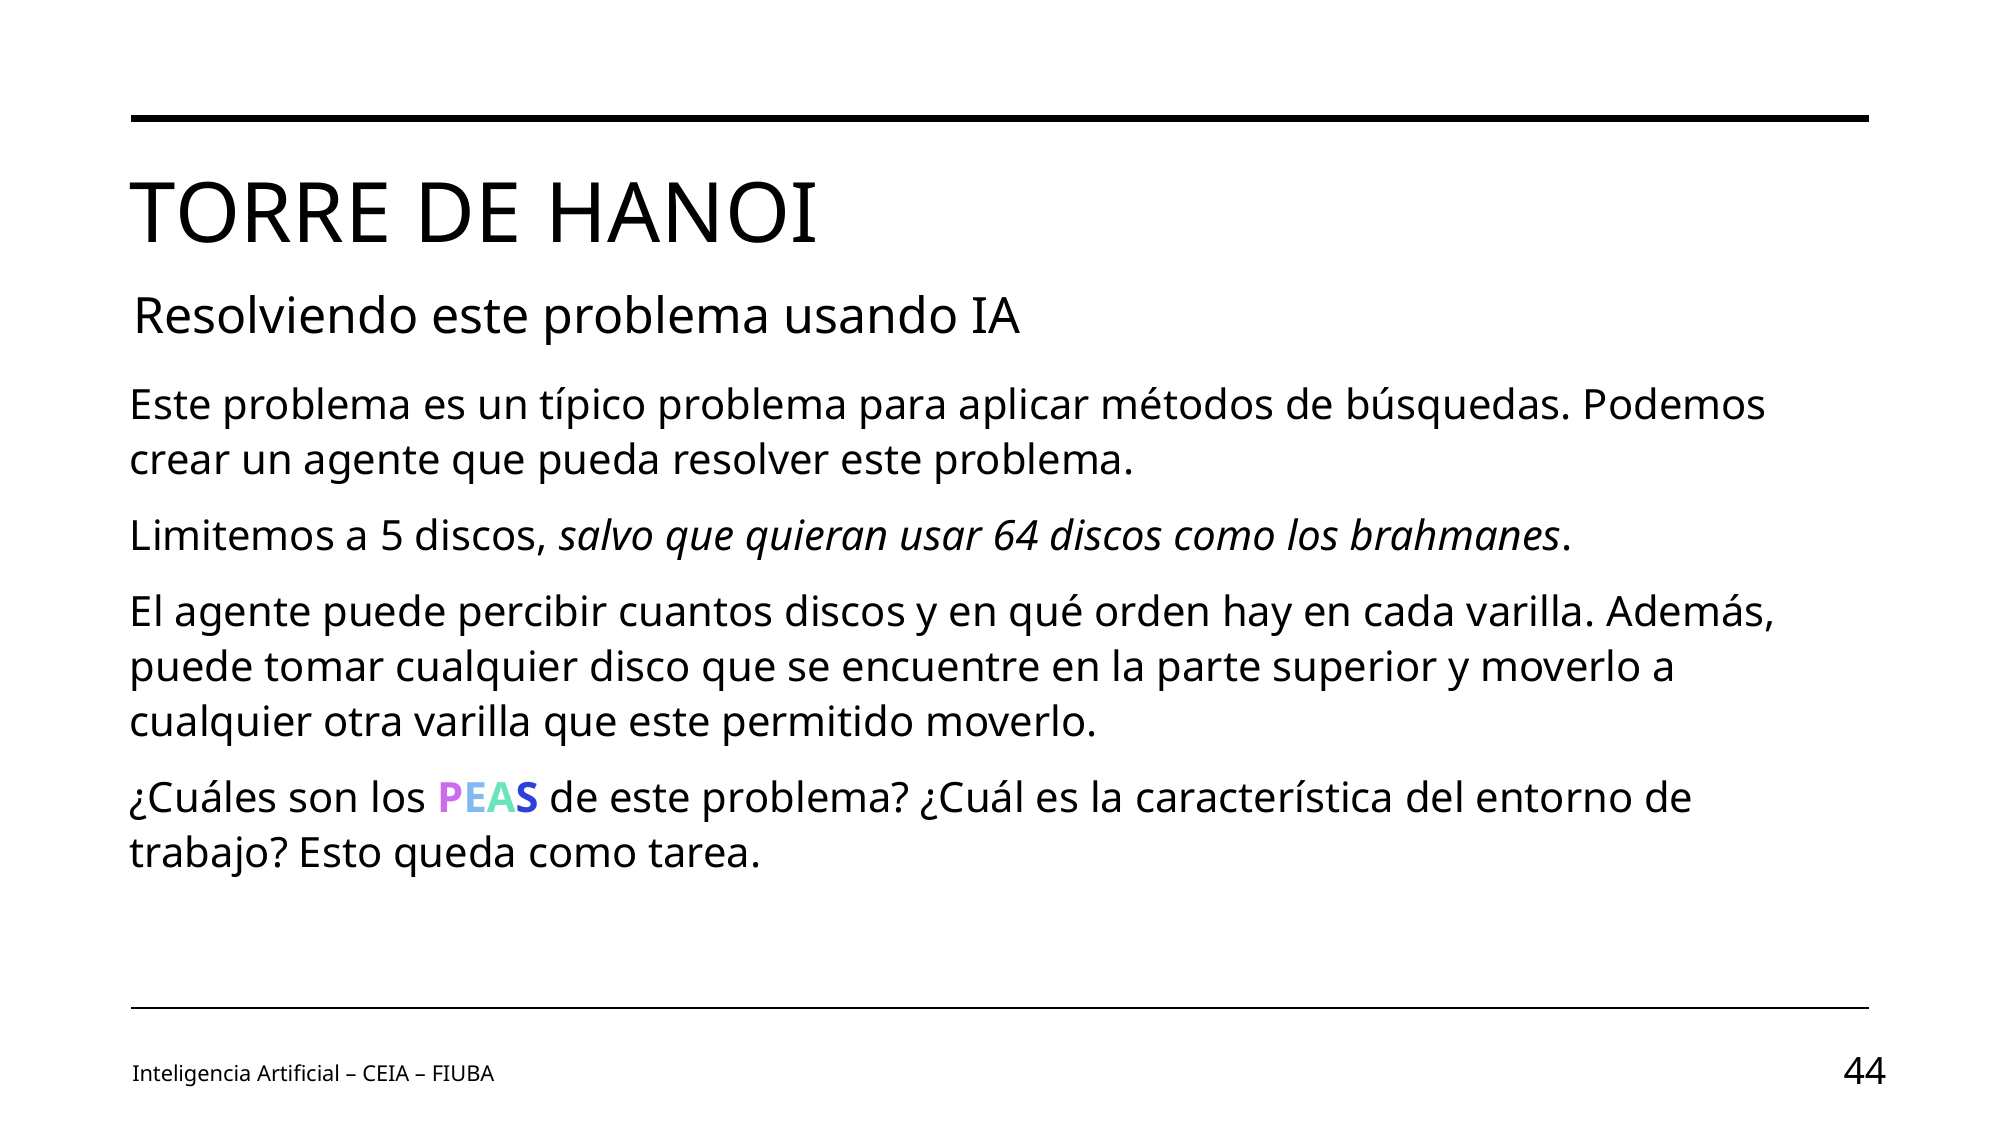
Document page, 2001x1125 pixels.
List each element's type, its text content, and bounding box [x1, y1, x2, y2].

text_box Resolviendo este problema usando IA [118, 275, 1377, 351]
slide_number 44 [1791, 1042, 1902, 1103]
list Este problema es un típico problema para aplicar métodos de búsquedas. Podemos crear un agente que pueda resolver este problema. Limitemos a 5 discos, salvo que quieran usar 64 discos como los brahmanes. El agente puede percibir cuantos discos y en qué orden hay en cada varilla. Además, puede tomar cualquier disco que se encuentre en la parte superior y moverlo a cualquier otra varilla que este permitido moverlo. ¿Cuáles son los PEAS de este problema? ¿Cuál es la característica del entorno de trabajo? Esto queda como tarea. [114, 365, 1869, 973]
footer Inteligencia Artificial – CEIA – FIUBA [117, 1042, 862, 1103]
title Torre de Hanoi [114, 151, 1869, 365]
